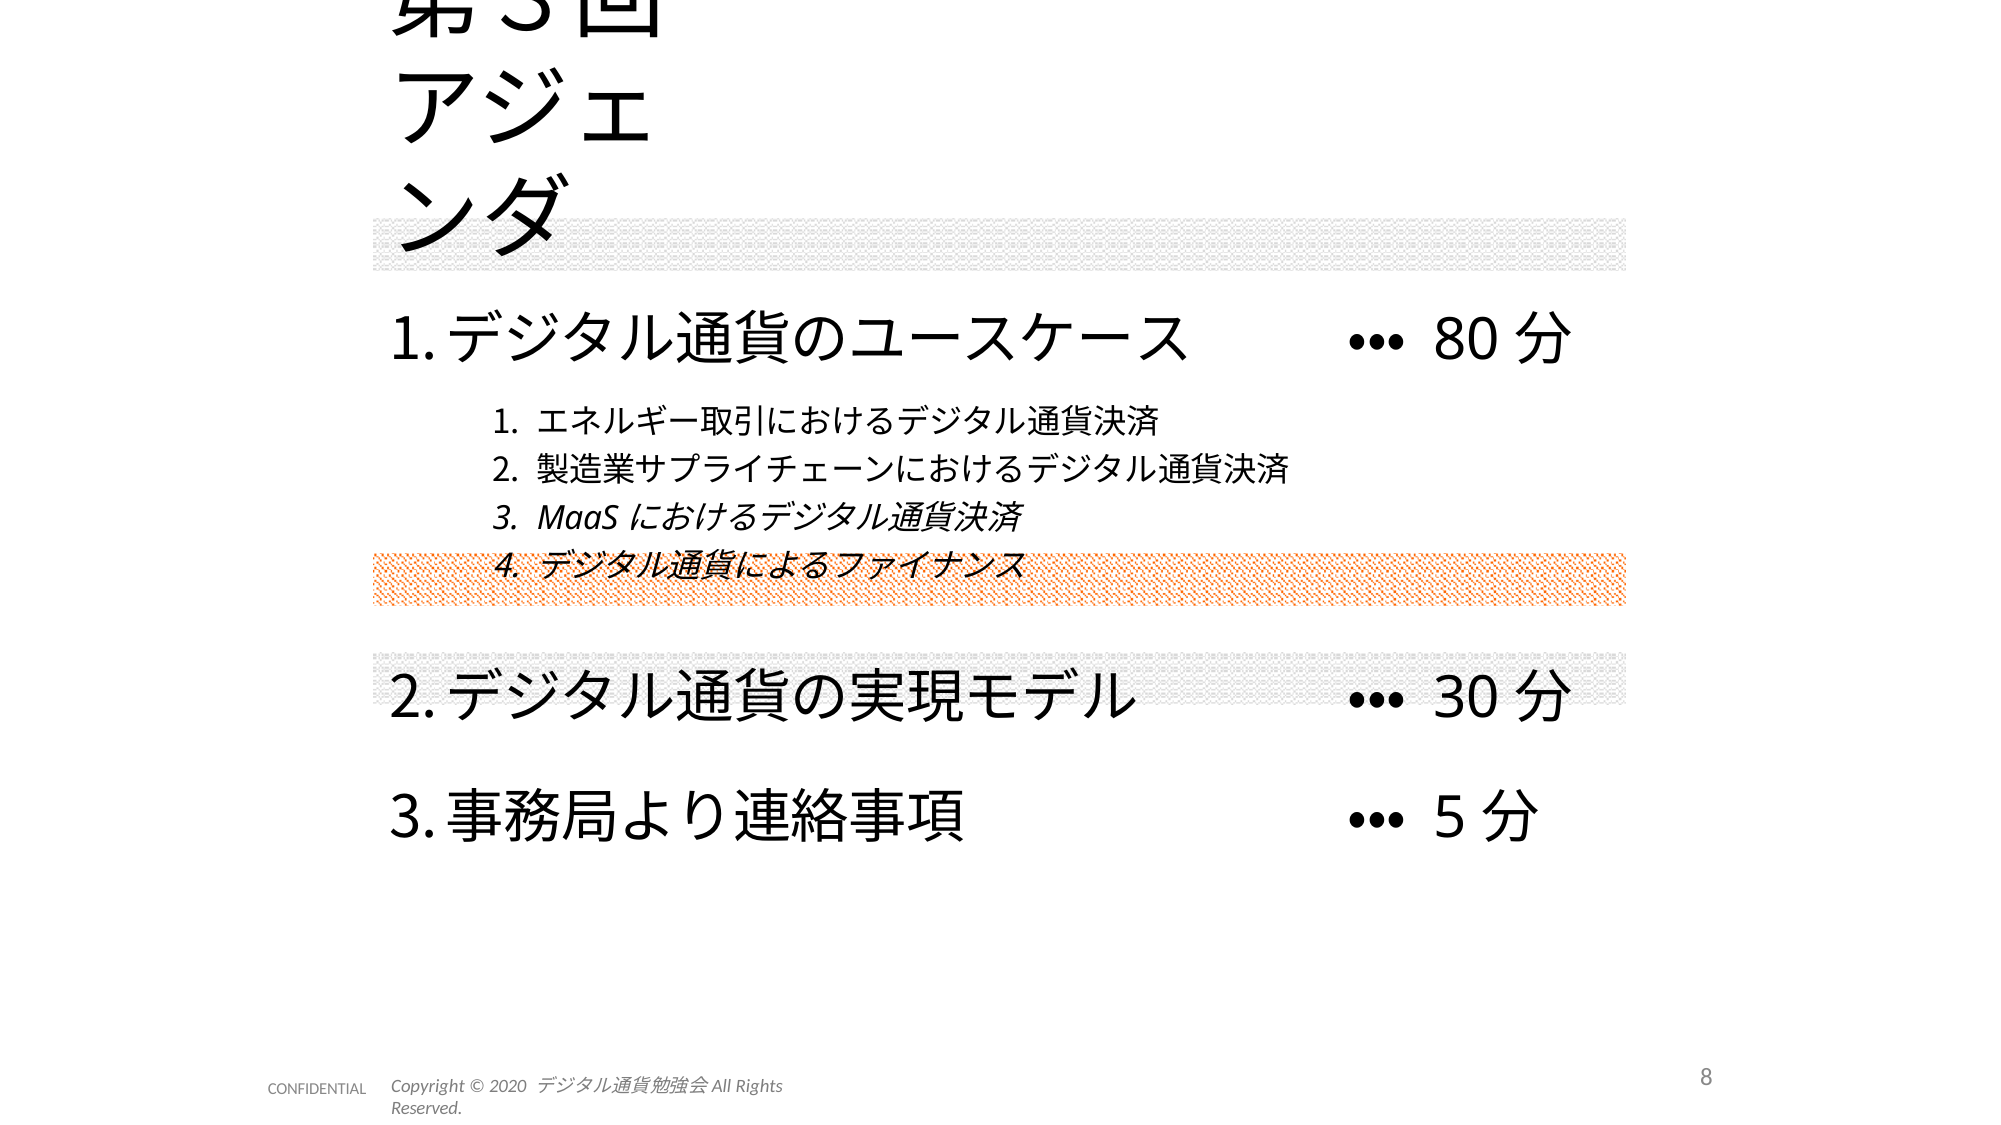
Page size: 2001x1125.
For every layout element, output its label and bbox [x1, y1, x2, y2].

list [387, 299, 2000, 940]
picture [373, 652, 1626, 705]
title [386, 0, 700, 218]
picture [373, 553, 1626, 606]
text_box [265, 1075, 371, 1098]
text_box [389, 1071, 856, 1119]
text_box [1698, 1058, 1716, 1091]
picture [373, 218, 1626, 271]
